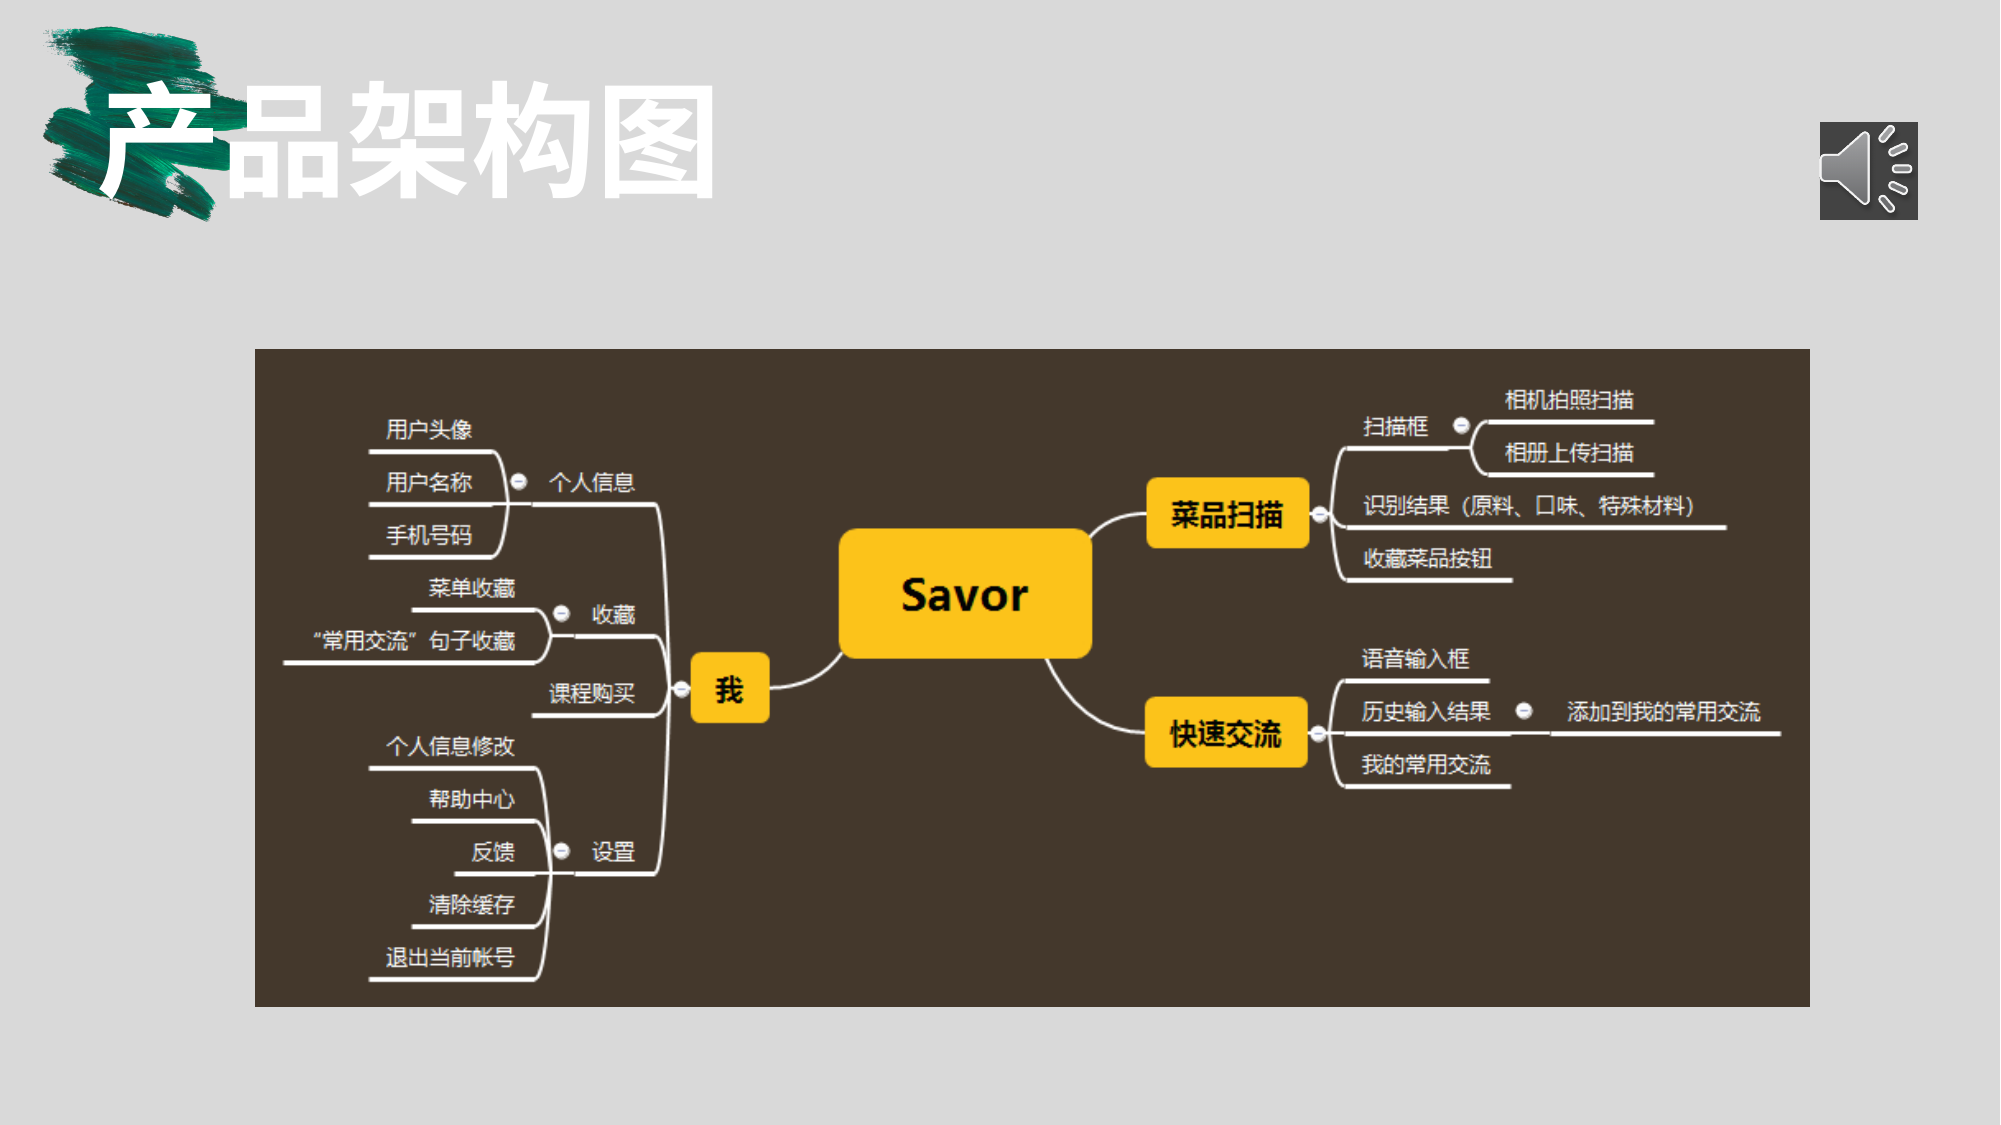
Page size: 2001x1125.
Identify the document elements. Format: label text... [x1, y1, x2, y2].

picture [1818, 121, 1919, 222]
picture [42, 26, 256, 222]
text_box 产品架构图 [256, 54, 1116, 220]
picture [255, 349, 1810, 1007]
